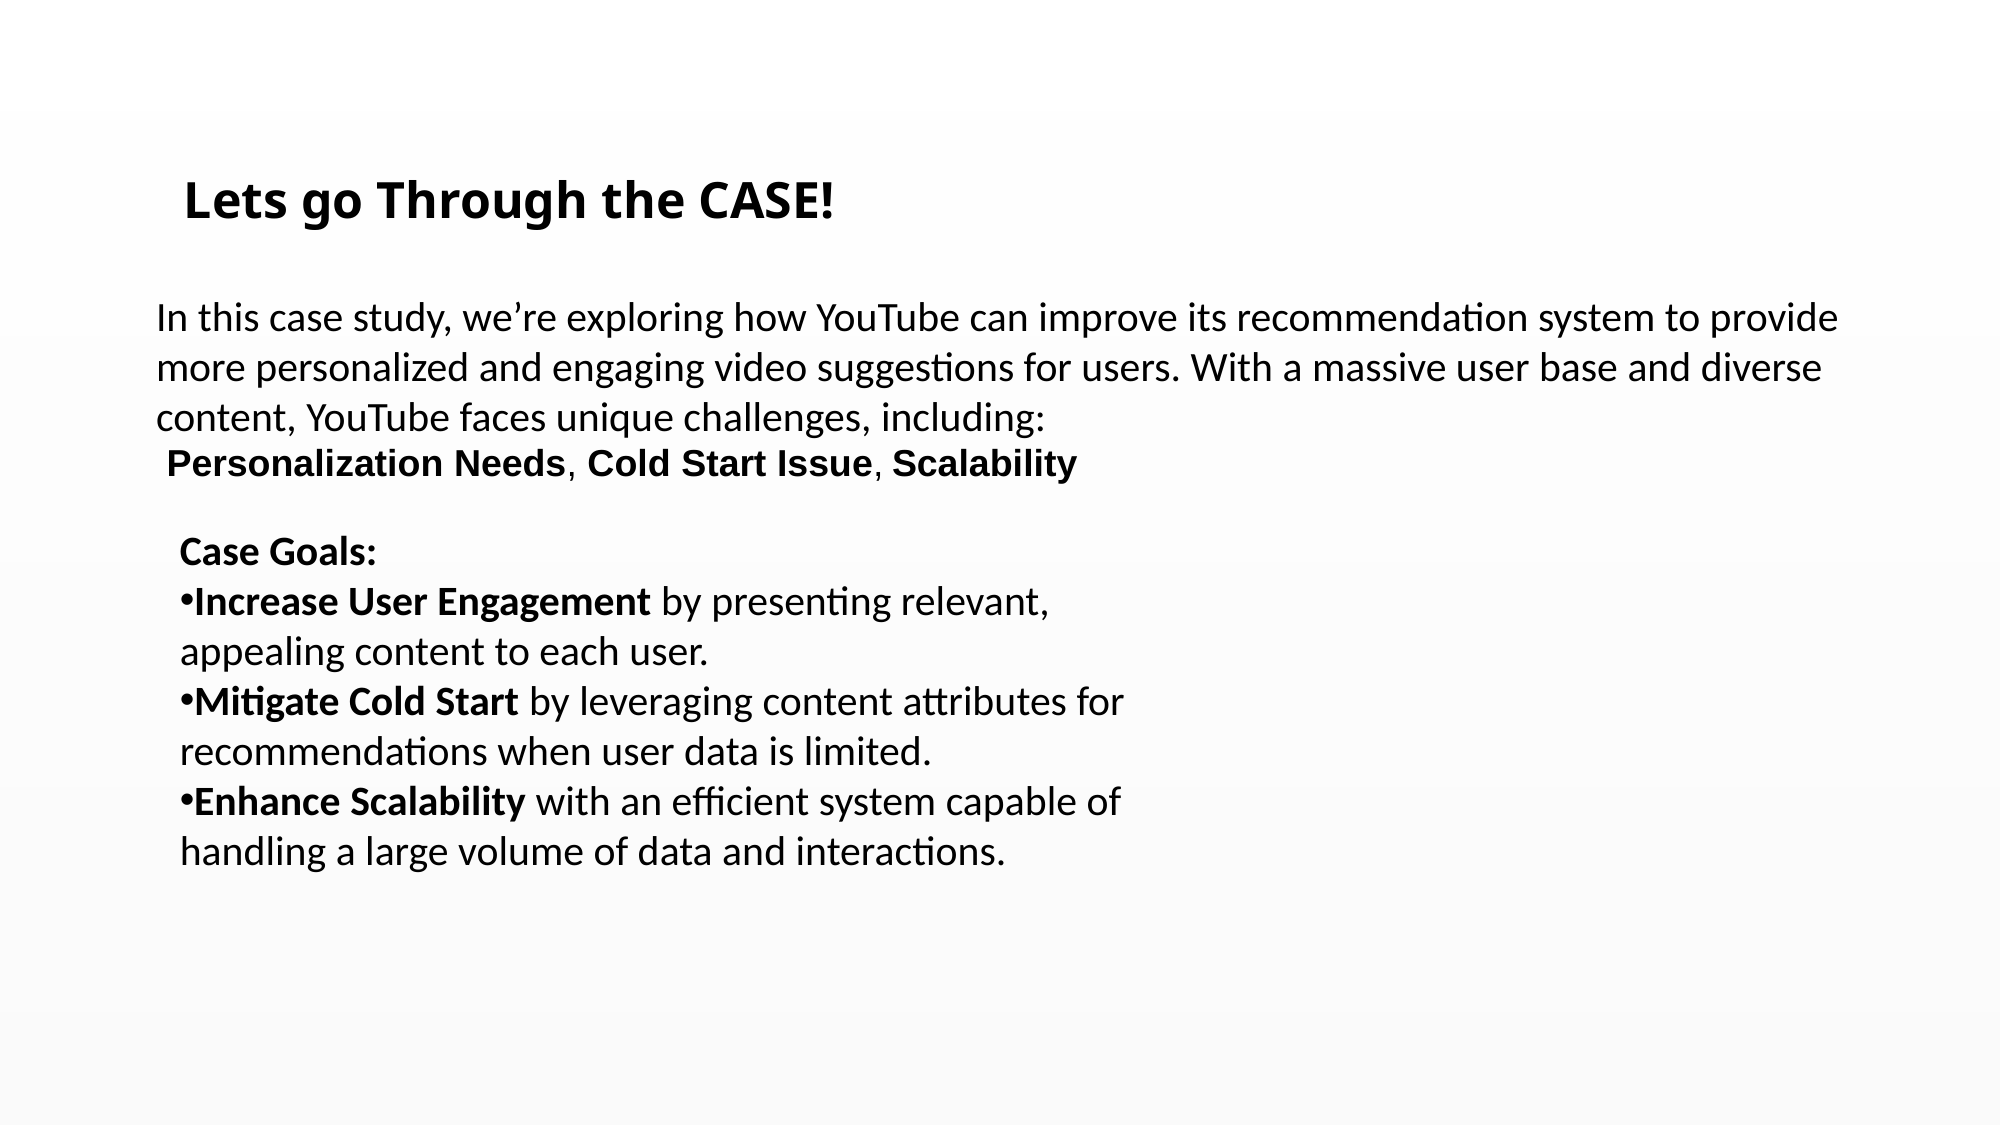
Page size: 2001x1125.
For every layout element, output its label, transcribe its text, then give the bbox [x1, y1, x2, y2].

text_box In this case study, we’re exploring how YouTube can improve its recommendation system to provide more personalized and engaging video suggestions for users. With a massive user base and diverse content, YouTube faces unique challenges, including: Personalization Needs, Cold Start Issue, Scalability [141, 281, 1914, 537]
text_box Lets go Through the CASE! [169, 160, 850, 281]
text_box Case Goals: Increase User Engagement by presenting relevant, appealing content to each user. Mitigate Cold Start by leveraging content attributes for recommendations when user data is limited. Enhance Scalability with an efficient system capable of handling a large volume of data and interactions. [165, 516, 1165, 882]
